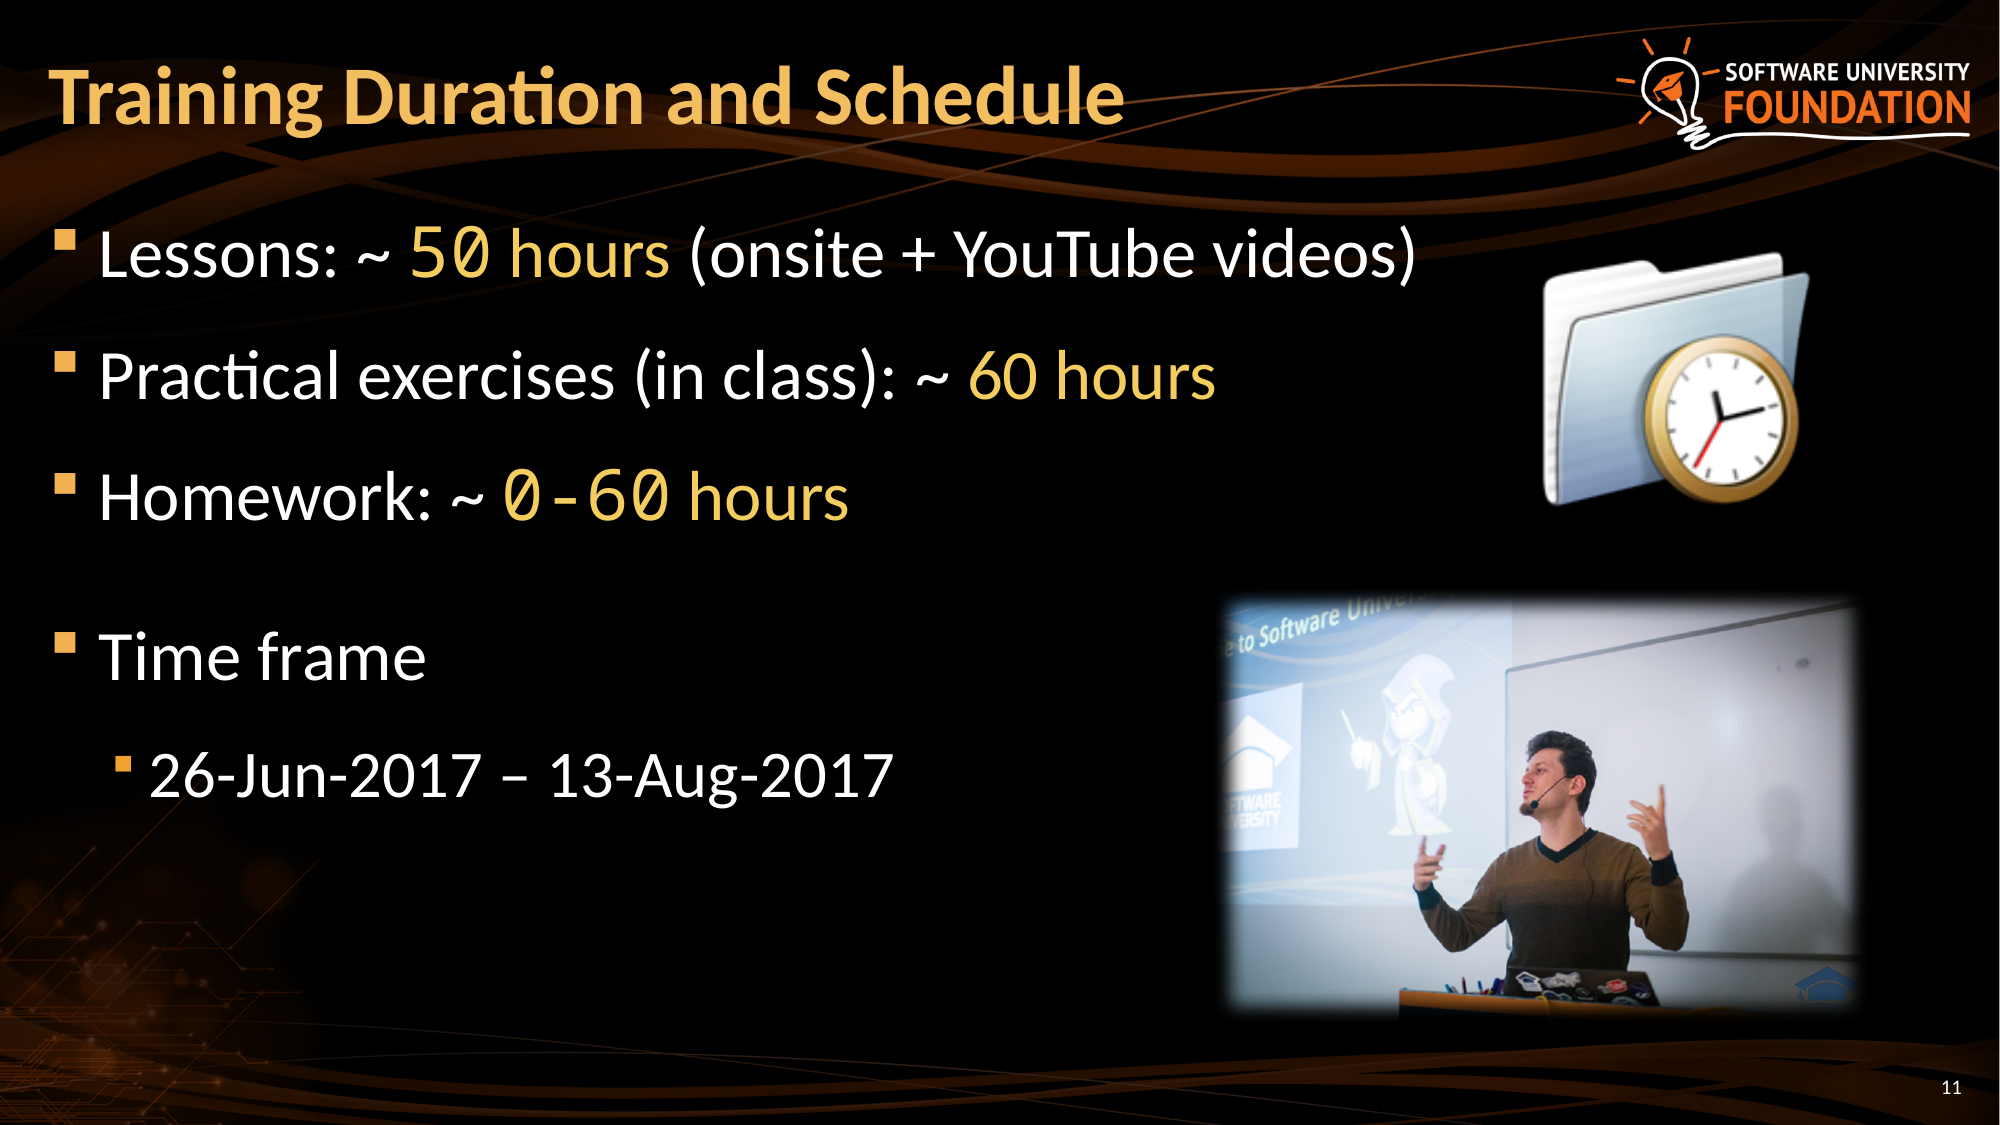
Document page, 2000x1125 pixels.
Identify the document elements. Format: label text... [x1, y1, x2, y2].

picture [0, 0, 2000, 1125]
list Lessons: ~ 50 hours (onsite + YouTube videos) Practical exercises (in class): ~ 60 hours Homework: ~ 0-60 hours Time frame 26-Jun-2017 – 13-Aug-2017 [31, 188, 1968, 1103]
title Training Duration and Schedule [30, 6, 1602, 189]
